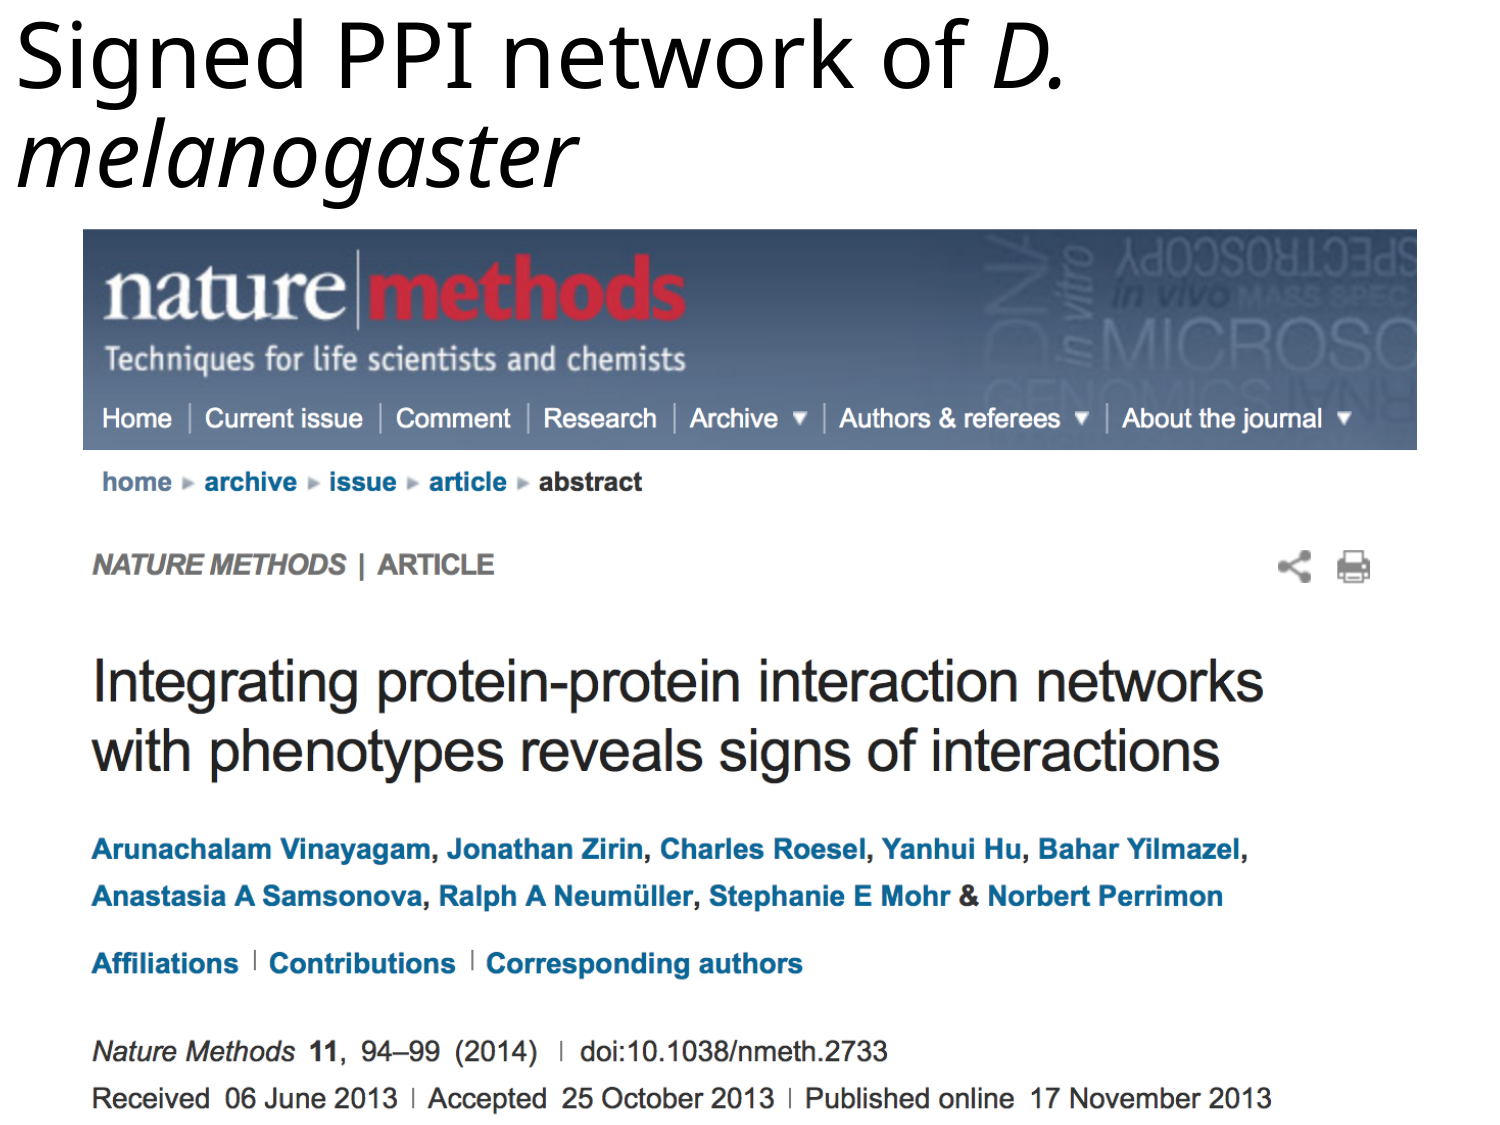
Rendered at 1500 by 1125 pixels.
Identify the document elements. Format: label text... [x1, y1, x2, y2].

title Signed PPI network of D. melanogaster [0, 0, 1500, 218]
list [83, 217, 1417, 1123]
